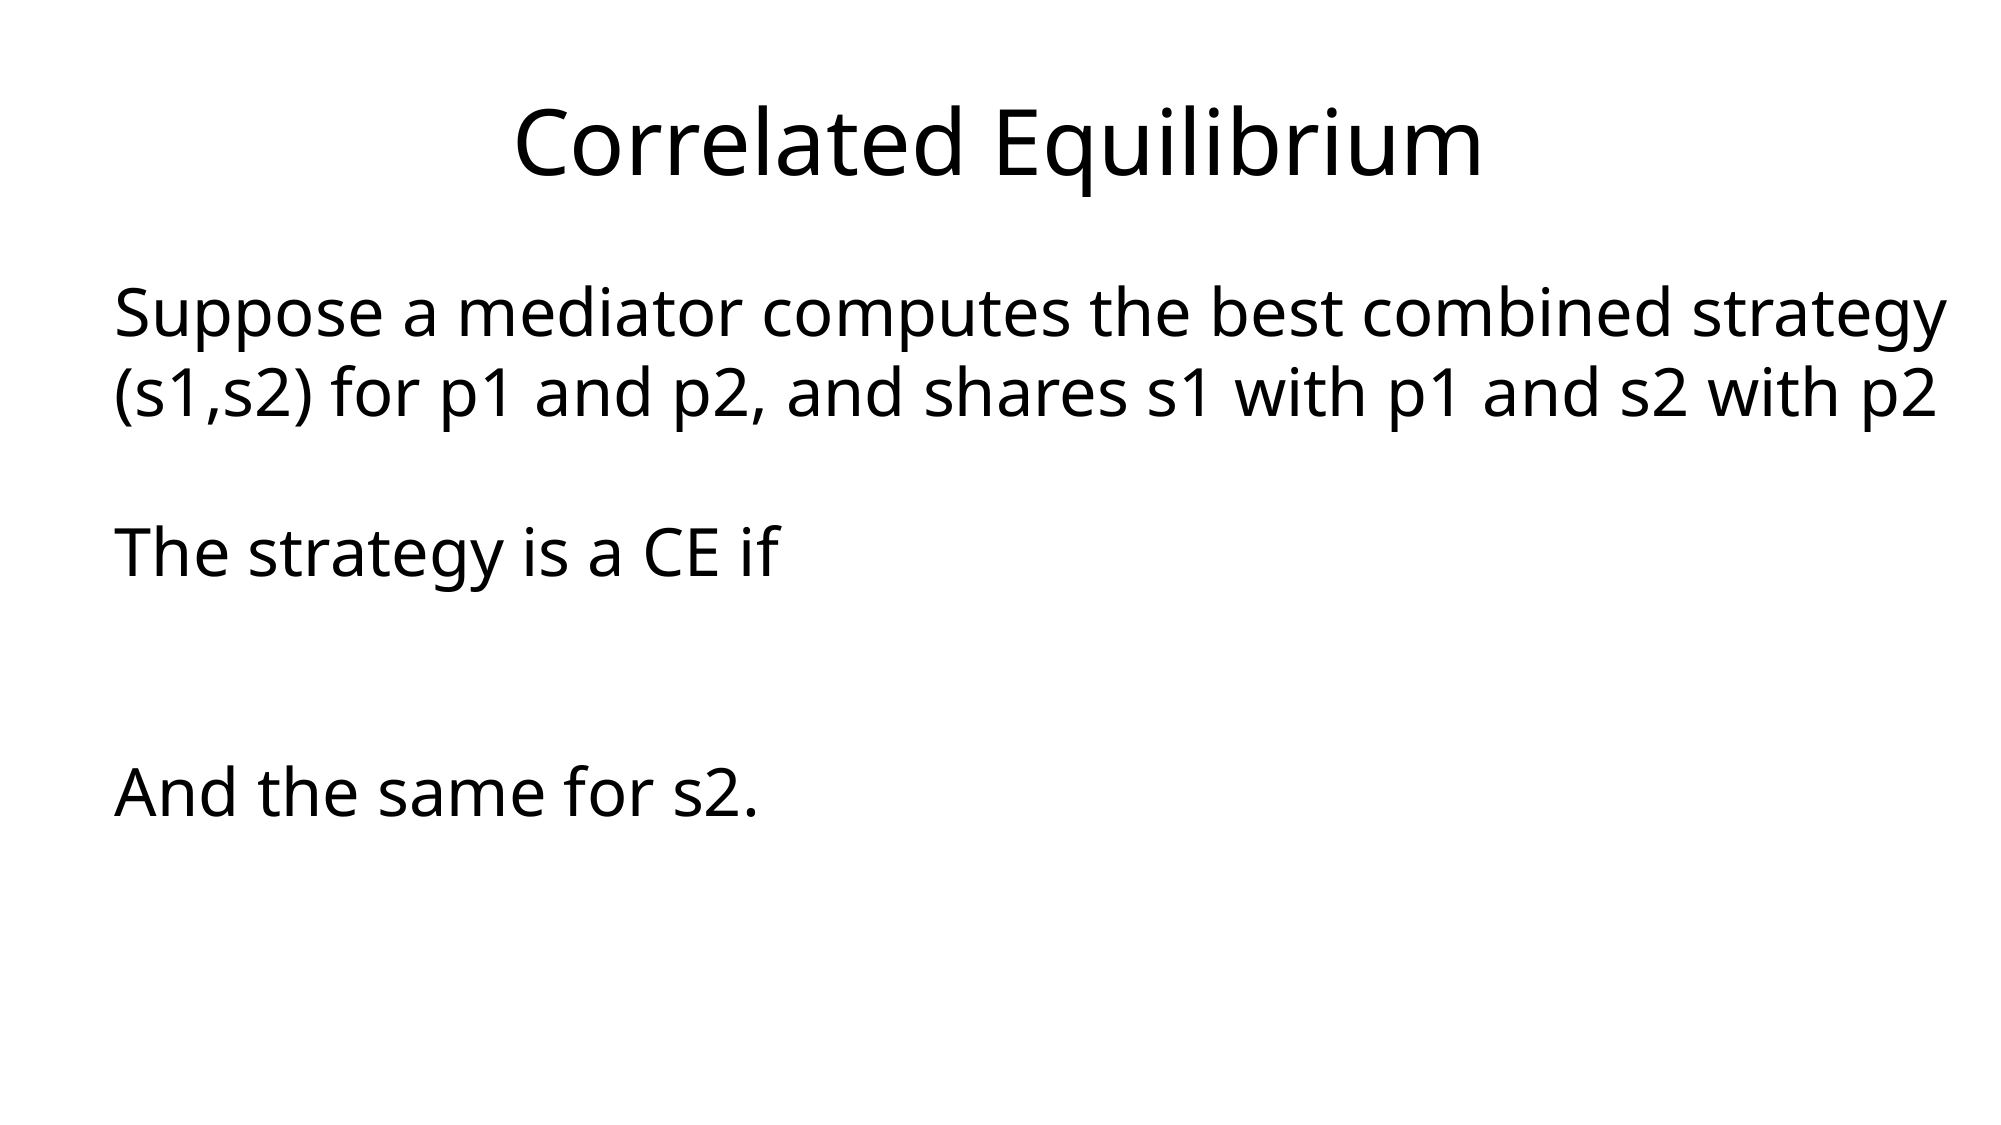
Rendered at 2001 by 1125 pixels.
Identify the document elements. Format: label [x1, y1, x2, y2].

title [99, 45, 1900, 233]
